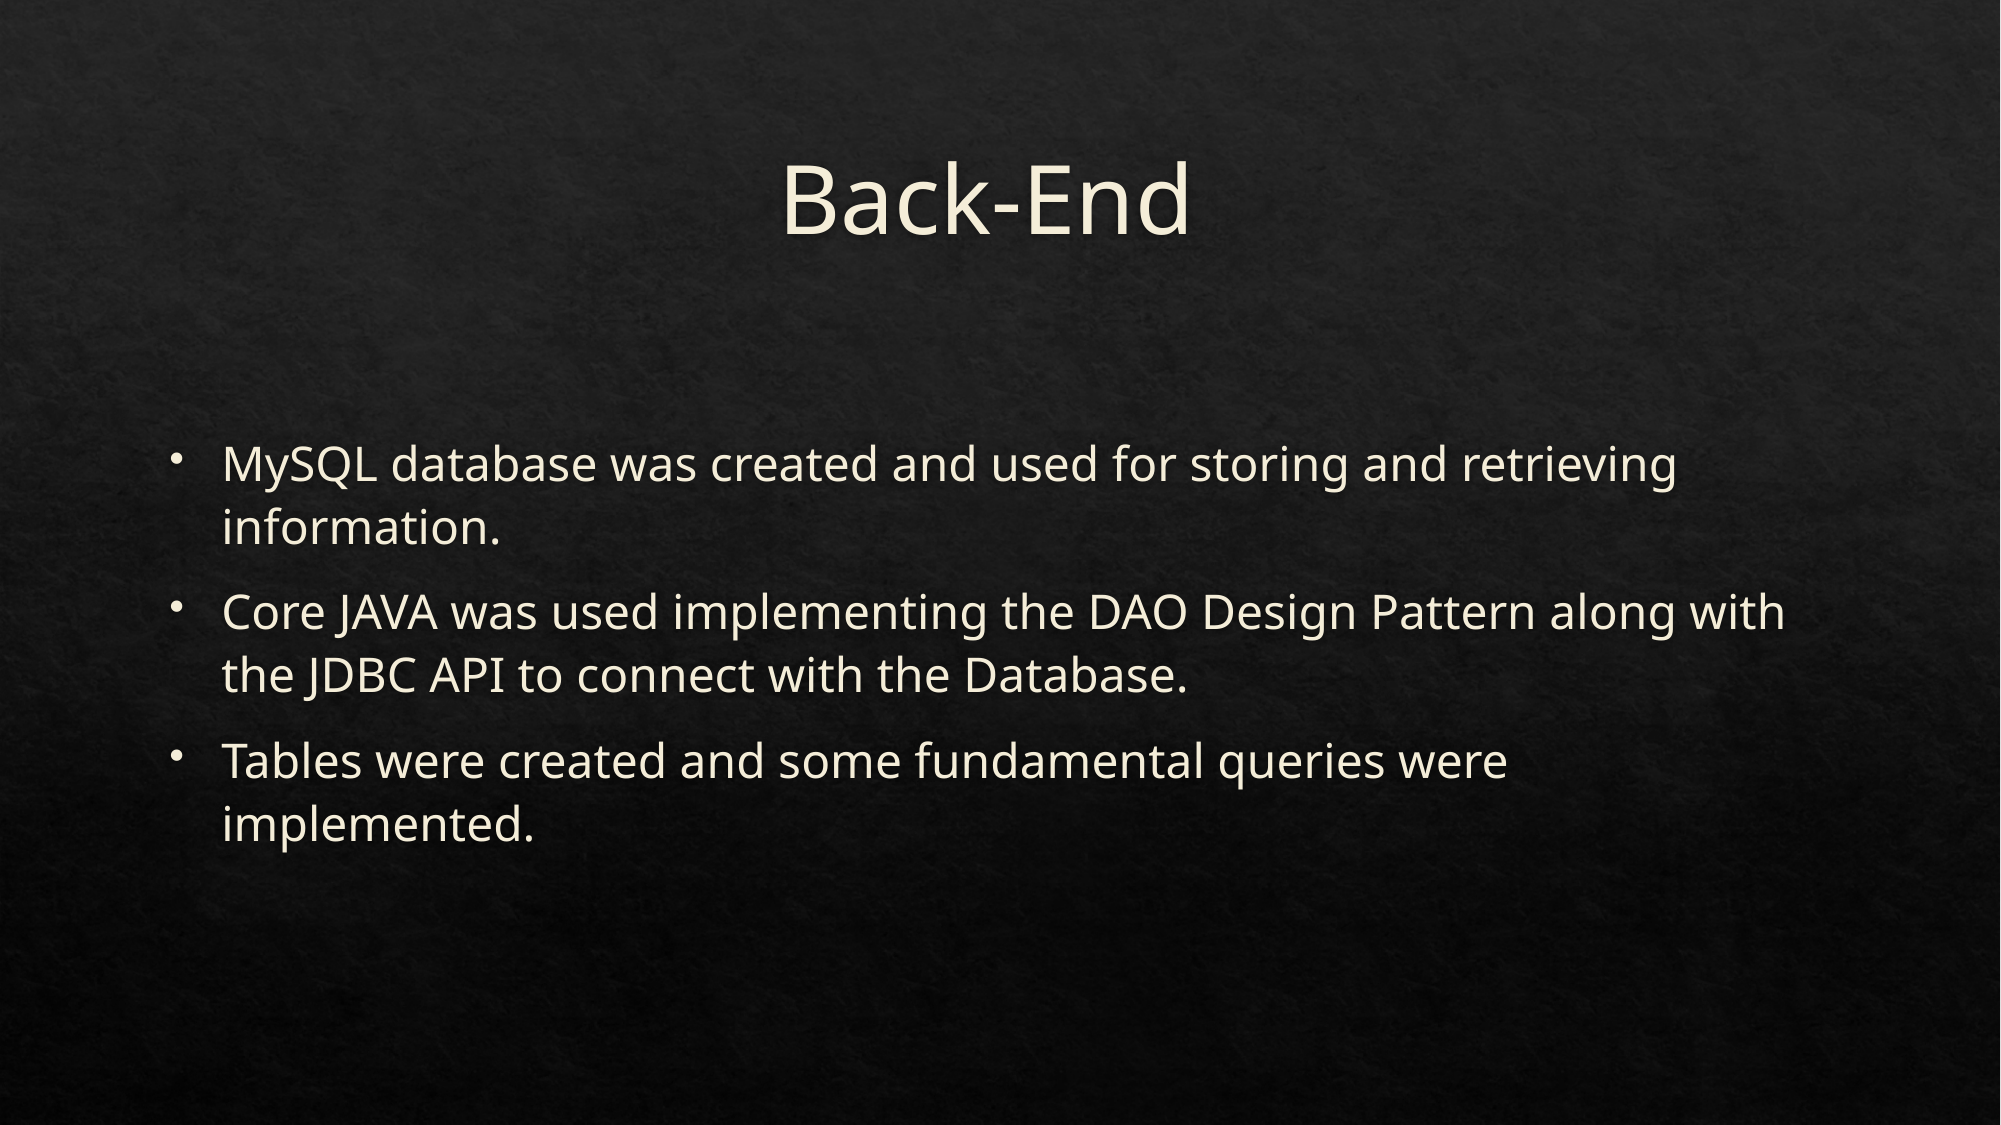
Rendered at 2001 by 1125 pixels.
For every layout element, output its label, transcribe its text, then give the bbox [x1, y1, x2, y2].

title Back-End [149, 99, 1849, 307]
list MySQL database was created and used for storing and retrieving information. Core JAVA was used implementing the DAO Design Pattern along with the JDBC API to connect with the Database. Tables were created and some fundamental queries were implemented. [149, 340, 1849, 950]
